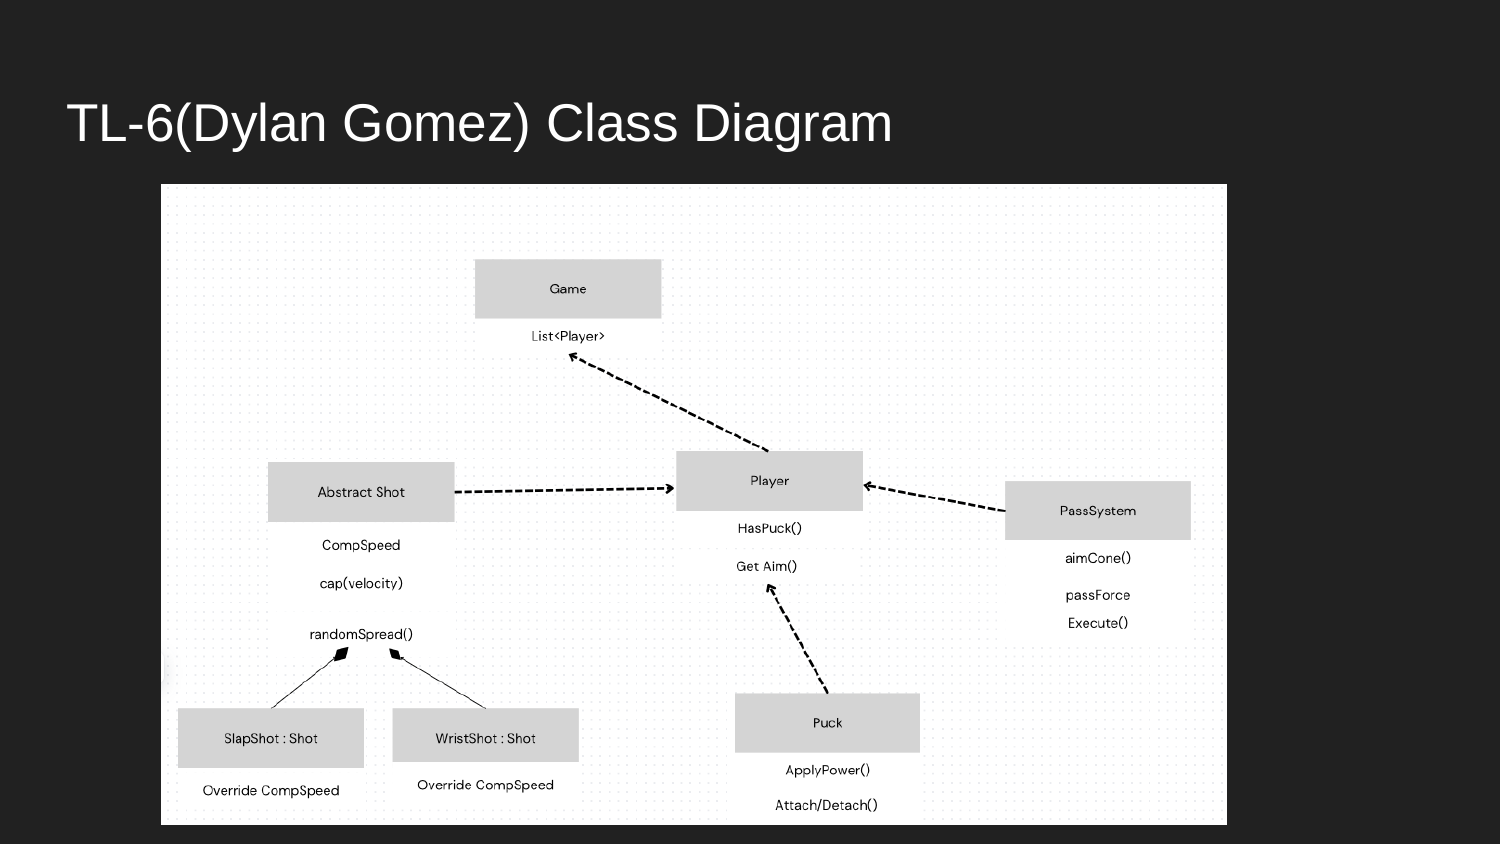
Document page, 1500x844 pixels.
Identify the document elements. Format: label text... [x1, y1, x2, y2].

title TL-6(Dylan Gomez) Class Diagram [51, 72, 1449, 167]
picture [161, 184, 1227, 825]
